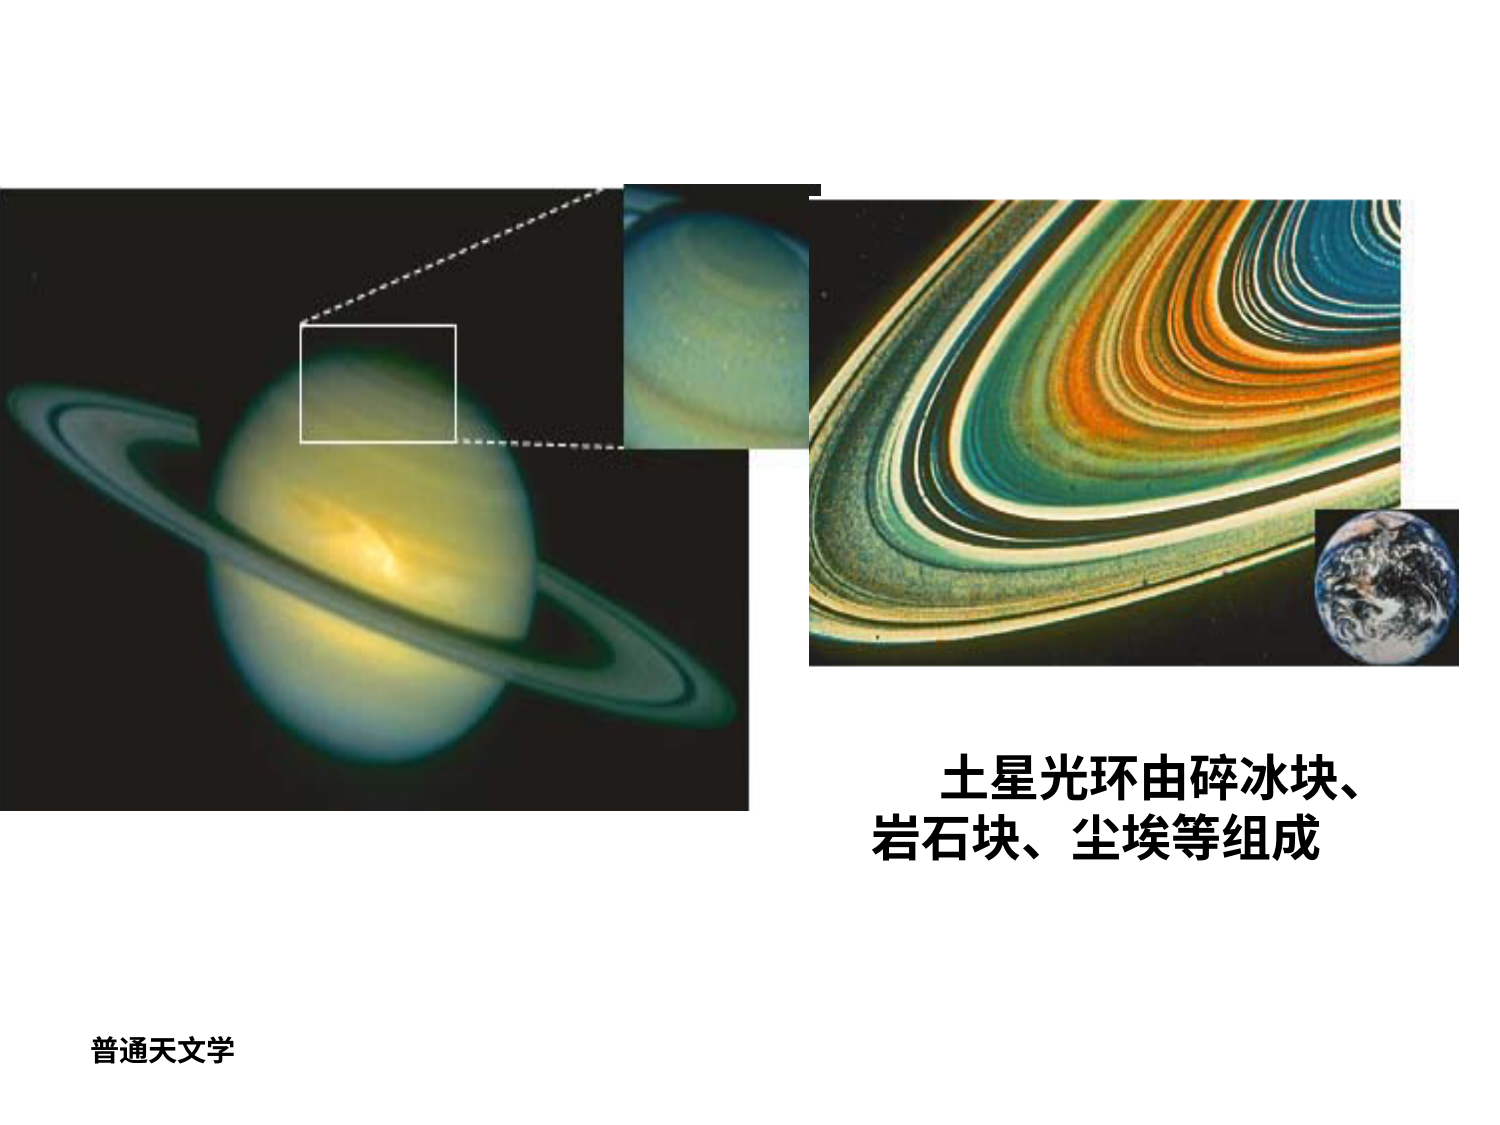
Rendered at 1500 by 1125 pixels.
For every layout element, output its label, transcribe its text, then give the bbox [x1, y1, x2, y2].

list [808, 196, 1459, 670]
slide_number 普通天文学 [74, 1024, 426, 1103]
text_box 土星光环由碎冰块、岩石块、尘埃等组成 [856, 739, 1435, 875]
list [0, 184, 822, 811]
